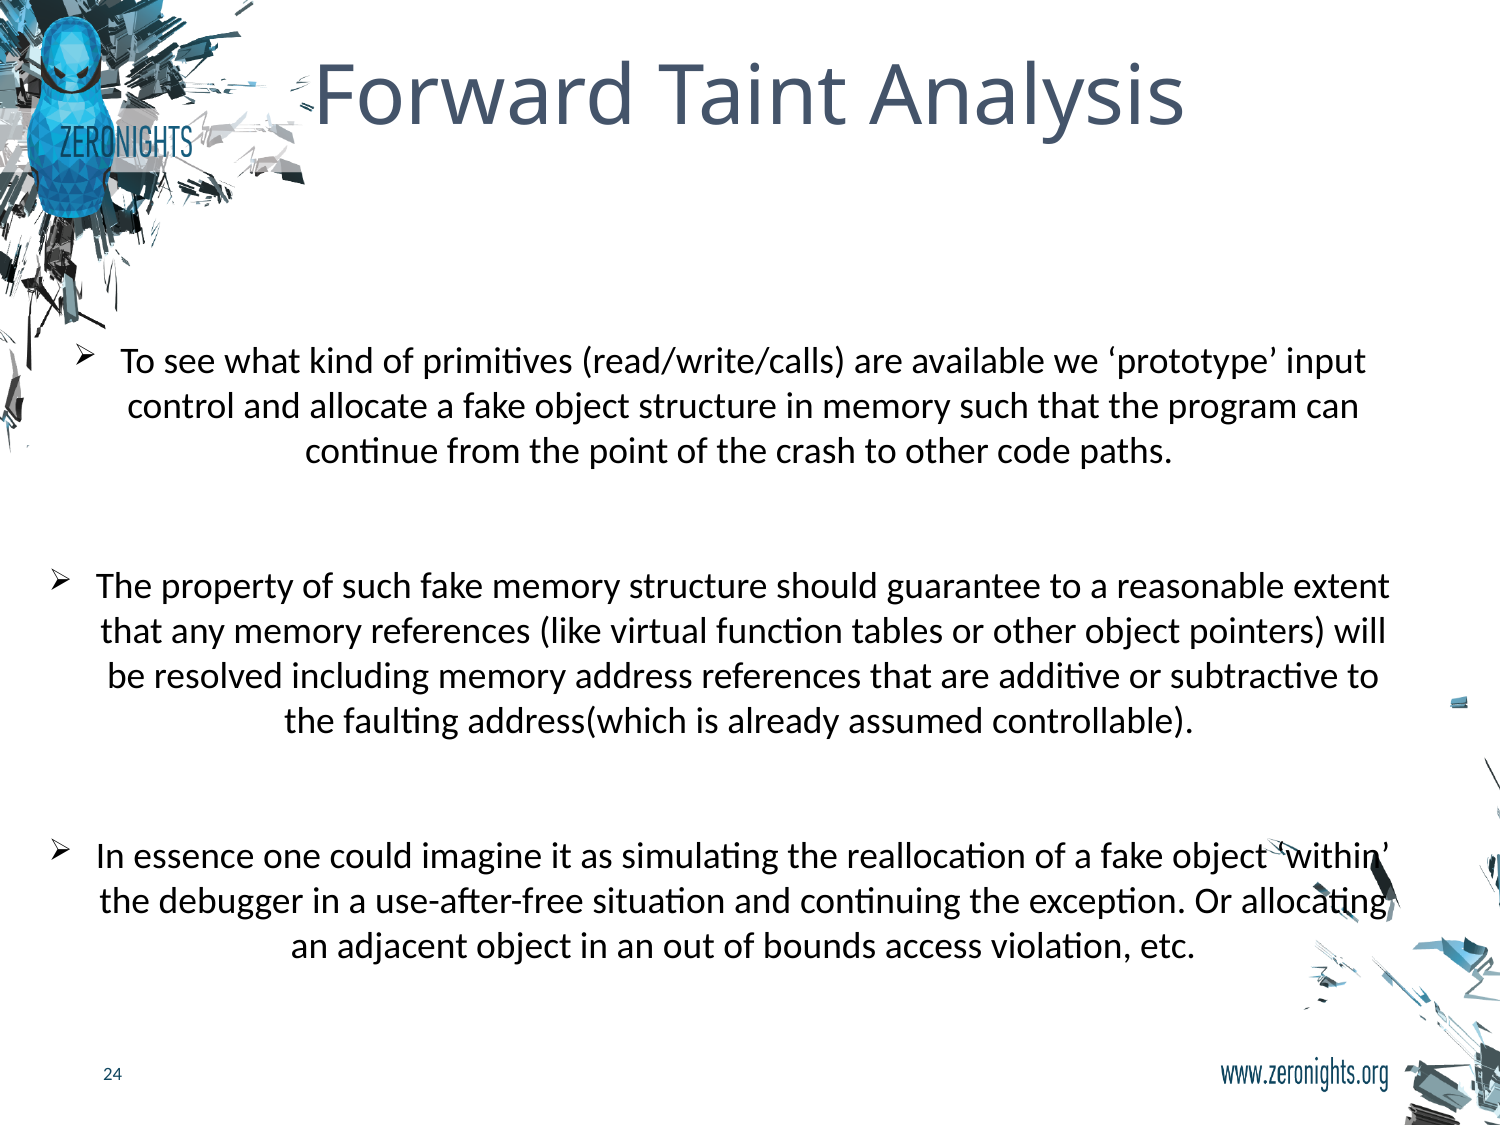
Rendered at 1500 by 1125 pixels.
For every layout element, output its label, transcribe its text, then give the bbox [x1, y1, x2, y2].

text_box Forward Taint Analysis [171, 0, 1329, 149]
picture [1209, 686, 1500, 1125]
text_box To see what kind of primitives (read/write/calls) are available we ‘prototype’ input control and allocate a fake object structure in memory such that the program can continue from the point of the crash to other code paths. The property of such fake memory structure should guarantee to a reasonable extent that any memory references (like virtual function tables or other object pointers) will be resolved including memory address references that are additive or subtractive to the faulting address(which is already assumed controllable). In essence one could imagine it as simulating the reallocation of a fake object ‘within’ the debugger in a use-after-free situation and continuing the exception. Or allocating an adjacent object in an out of bounds access violation, etc. [29, 148, 1412, 974]
slide_number 24 [103, 1042, 441, 1103]
picture [0, 0, 171, 489]
